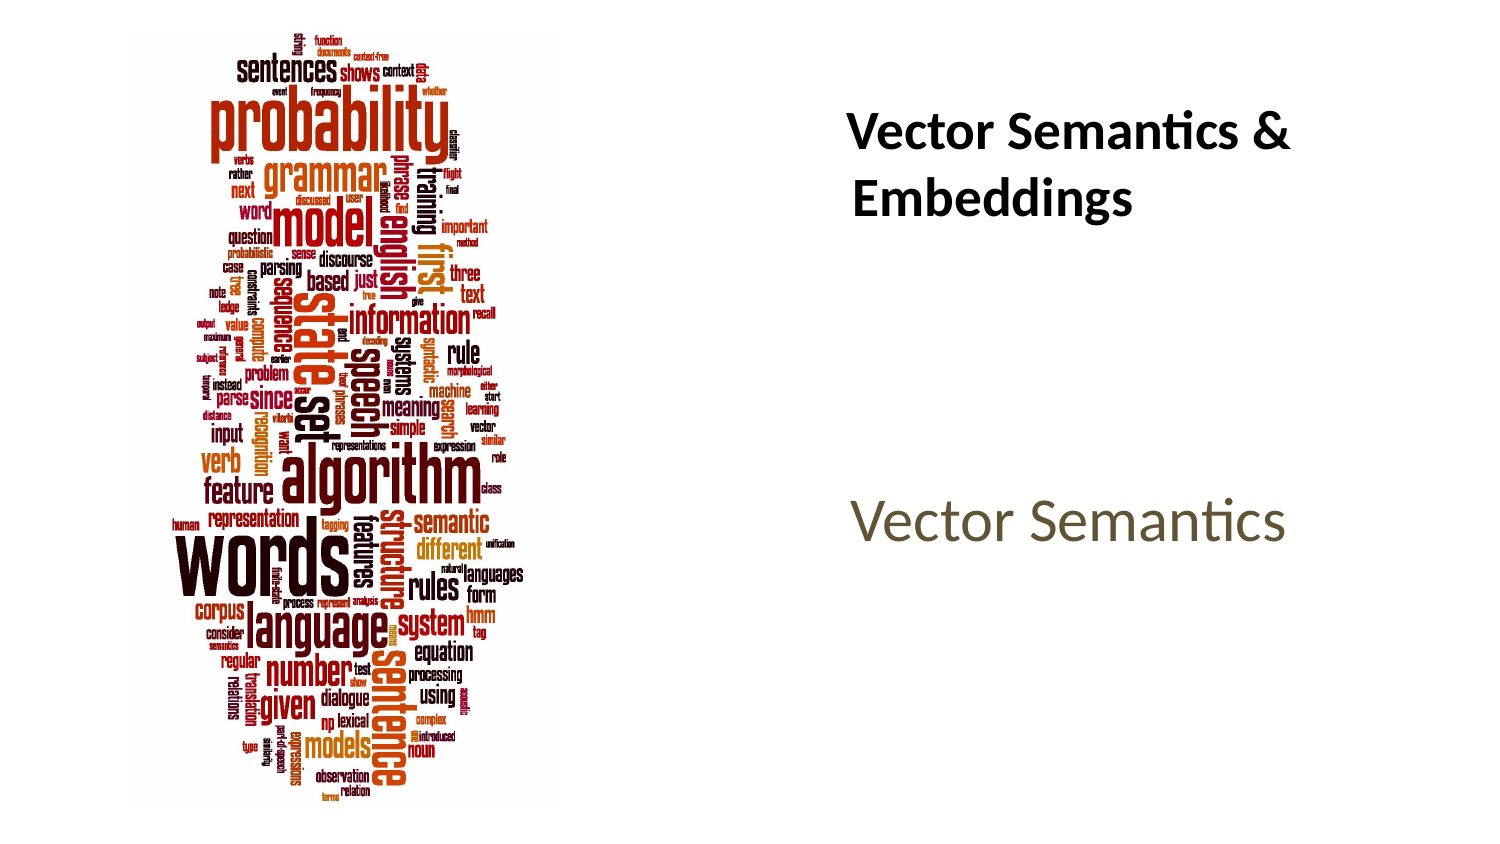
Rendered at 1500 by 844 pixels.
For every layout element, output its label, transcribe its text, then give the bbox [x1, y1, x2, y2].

subtitle Vector Semantics [750, 471, 1388, 747]
picture [128, 27, 563, 810]
title Vector Semantics & Embeddings Vector Semantics & Embeddings [750, 83, 1389, 297]
